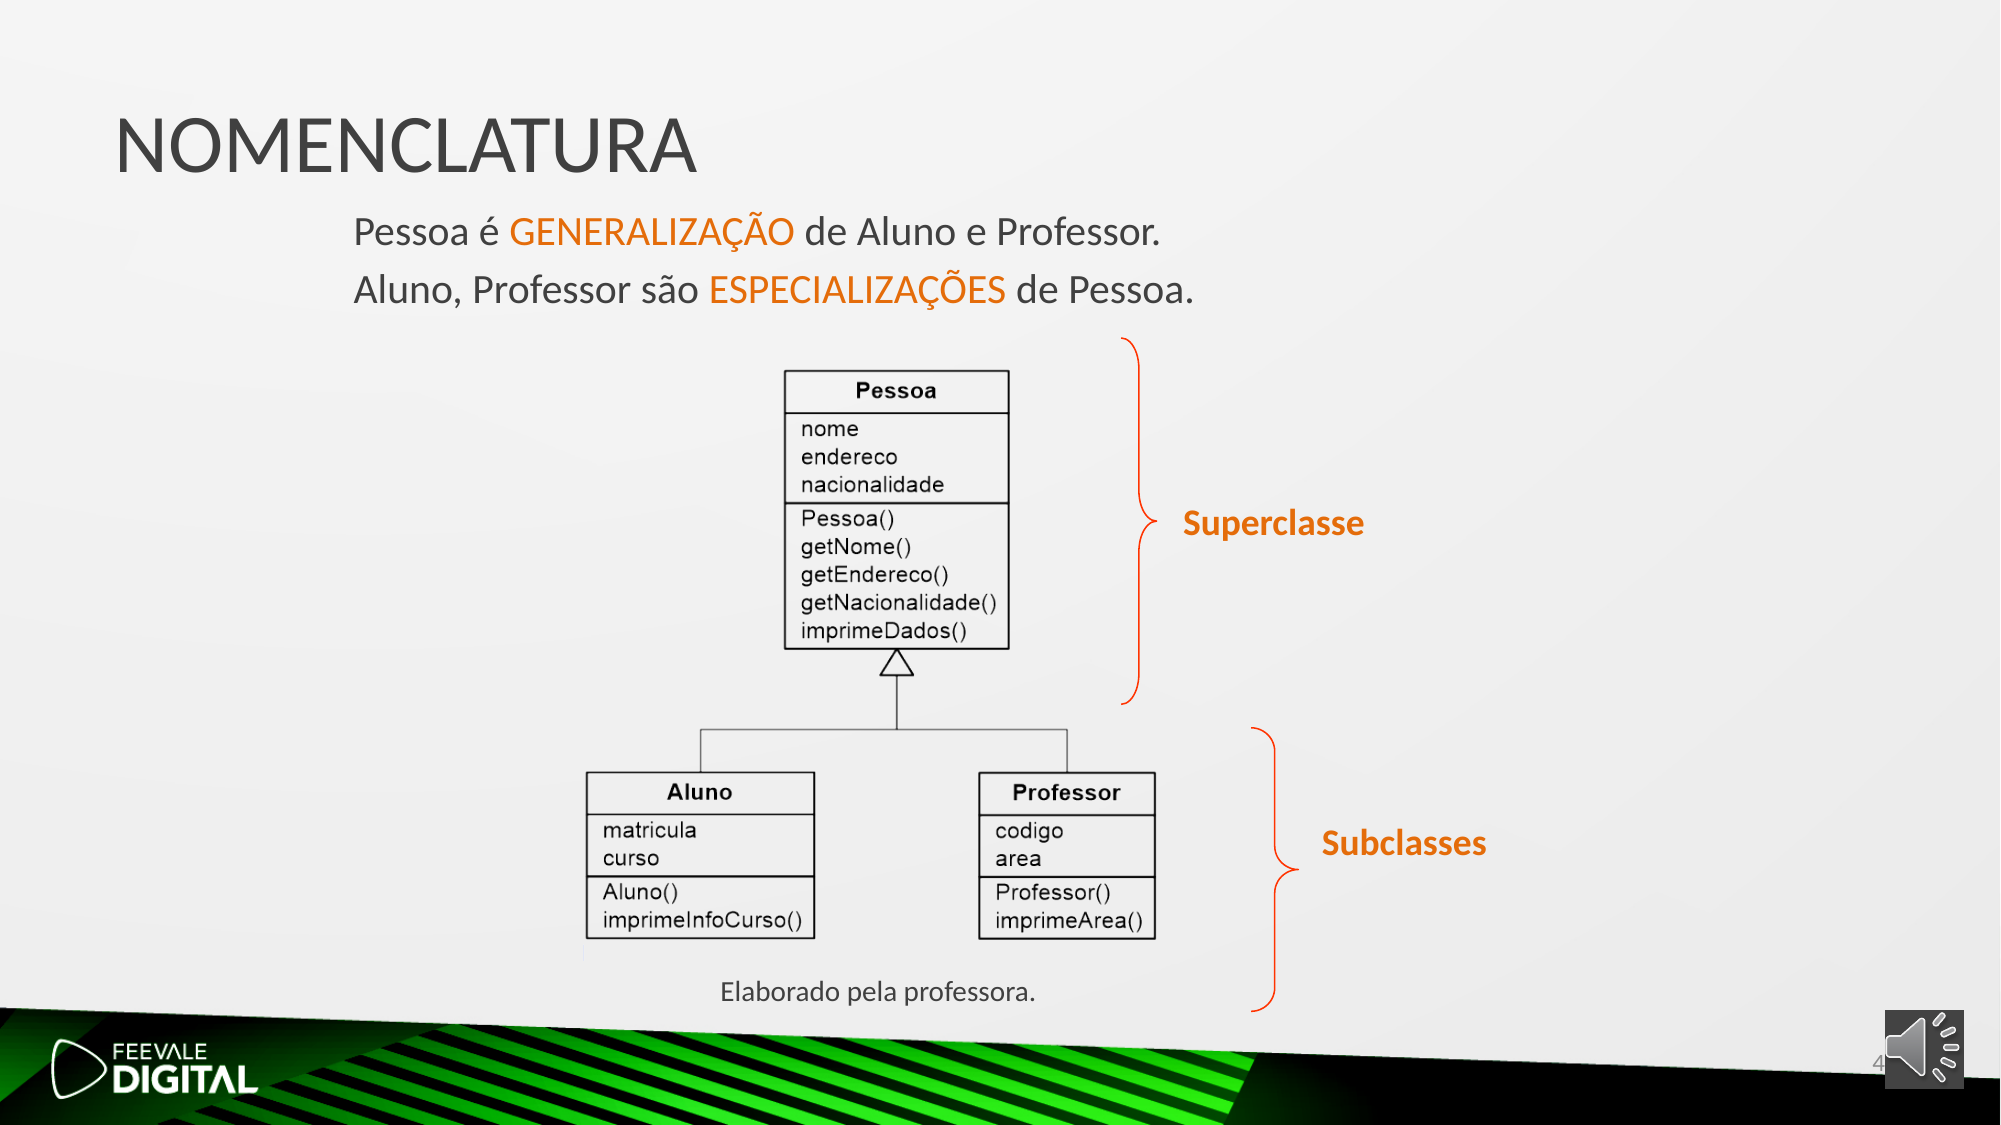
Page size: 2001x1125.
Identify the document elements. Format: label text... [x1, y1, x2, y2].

text_box Superclasse [1179, 490, 1594, 551]
title Nomenclatura [99, 45, 1900, 233]
list Pessoa é GENERALIZAÇÃO de Aluno e Professor. Aluno, Professor são ESPECIALIZAÇÕES de Pessoa. [338, 196, 1675, 338]
text_box [1251, 727, 1299, 1012]
slide_number 4 [1433, 1024, 1900, 1100]
text_box [1121, 337, 1139, 366]
picture [0, 0, 2001, 1125]
text_box Elaborado pela professora. [705, 968, 1052, 1015]
text_box Subclasses [1307, 810, 1733, 871]
